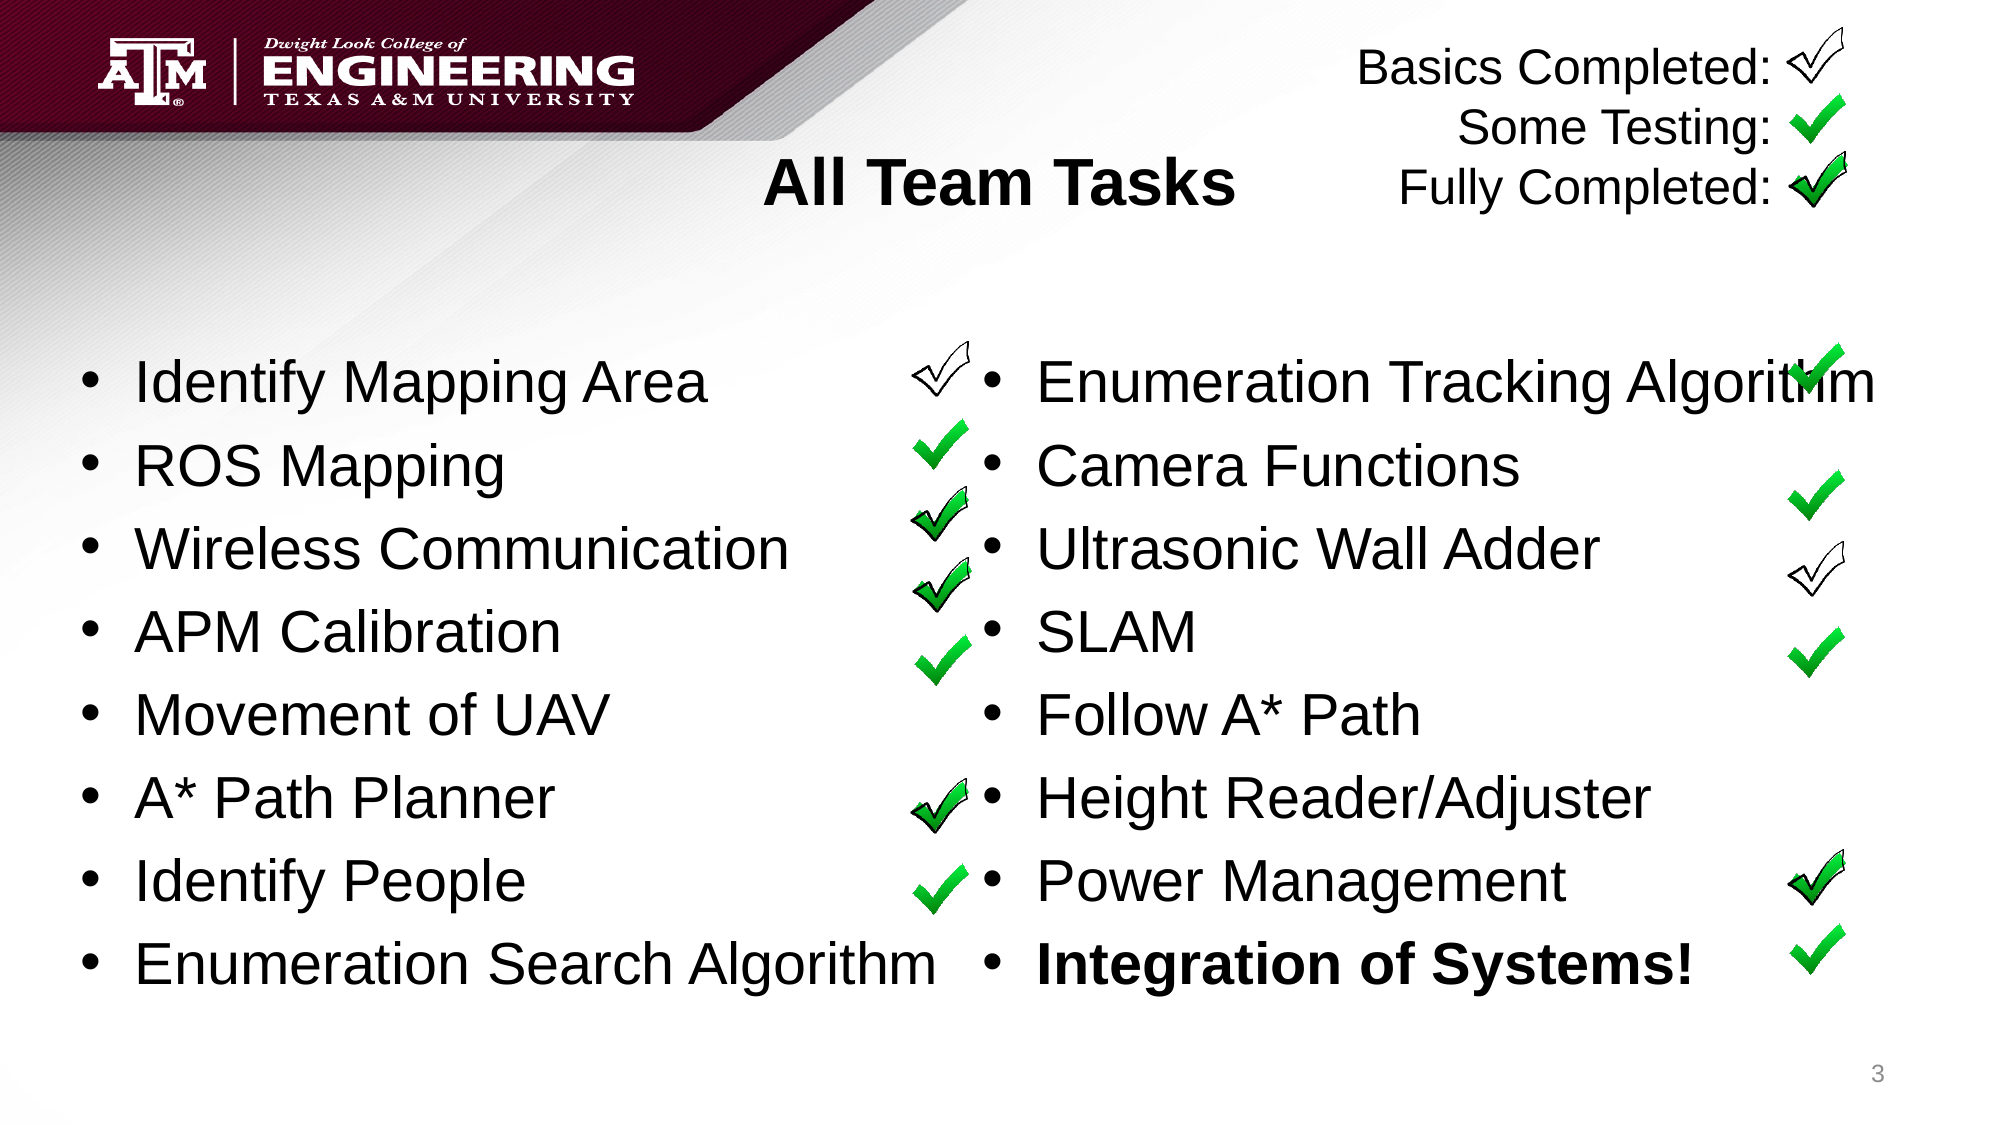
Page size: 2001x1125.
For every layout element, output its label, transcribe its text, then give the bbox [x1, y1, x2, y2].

slide_number 3 [1433, 1042, 1900, 1103]
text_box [1771, 832, 1860, 921]
title All Team Tasks [99, 112, 1900, 245]
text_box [894, 469, 983, 541]
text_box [1773, 134, 1862, 223]
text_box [897, 539, 986, 628]
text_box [894, 760, 983, 849]
text_box Basics Completed: Some Testing: Fully Completed: [1301, 26, 1783, 222]
list Identify Mapping Area ROS Mapping Wireless Communication APM Calibration Movement of UAV A* Path Planner Identify People Enumeration Search Algorithm Enumeration Tracking Algorithm Camera Functions Ultrasonic Wall Adder SLAM Follow A* Path Height Reader/Adjuster Power Management Integration of Systems! [65, 336, 1900, 1005]
picture [0, 0, 2001, 1125]
